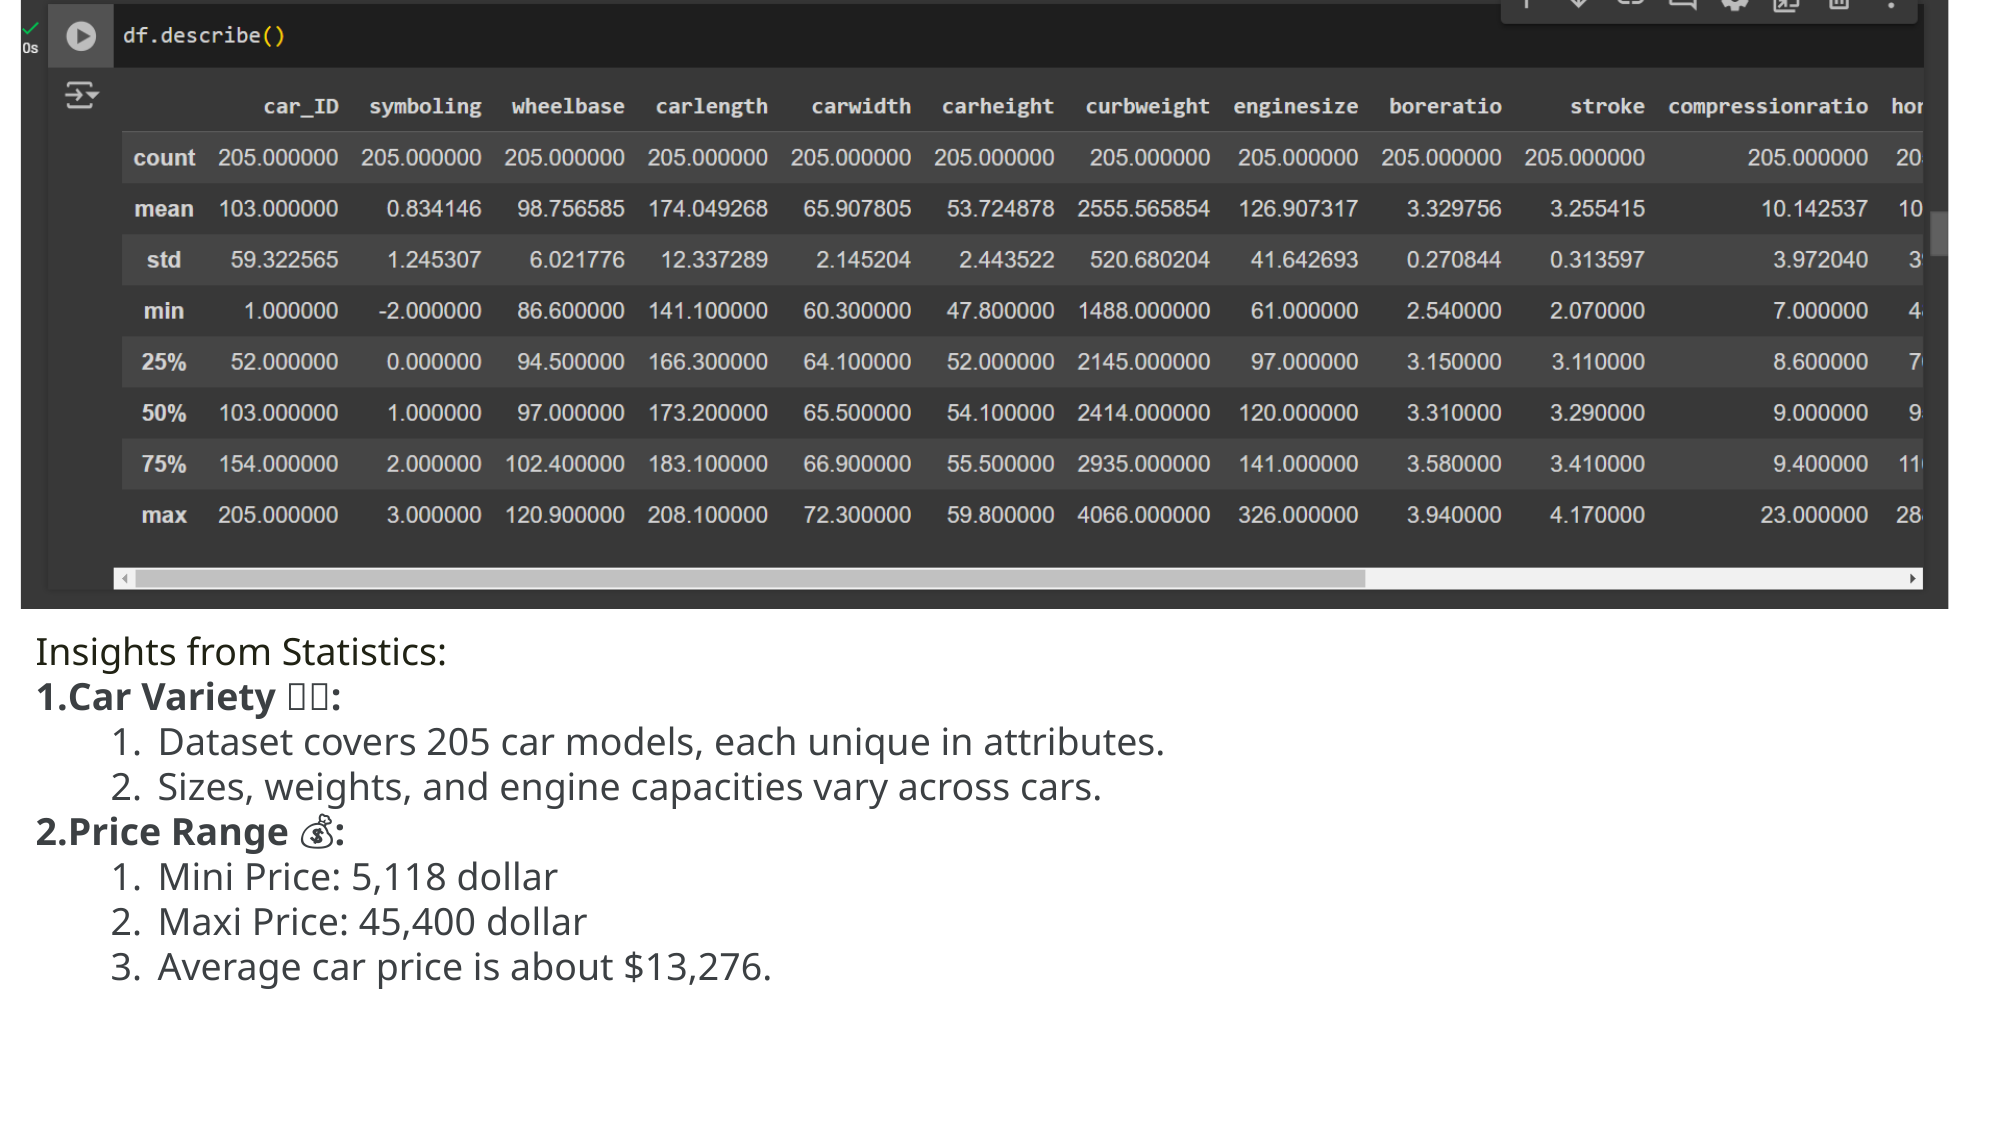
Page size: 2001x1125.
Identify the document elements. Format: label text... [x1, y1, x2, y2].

text_box Insights from Statistics: Car Variety 🚗🚙: Dataset covers 205 car models, each unique in attributes. Sizes, weights, and engine capacities vary across cars. Price Range 💰: Mini Price: 5,118 dollar Maxi Price: 45,400 dollar Average car price is about $13,276. [20, 620, 1979, 1041]
picture [20, 0, 1949, 609]
